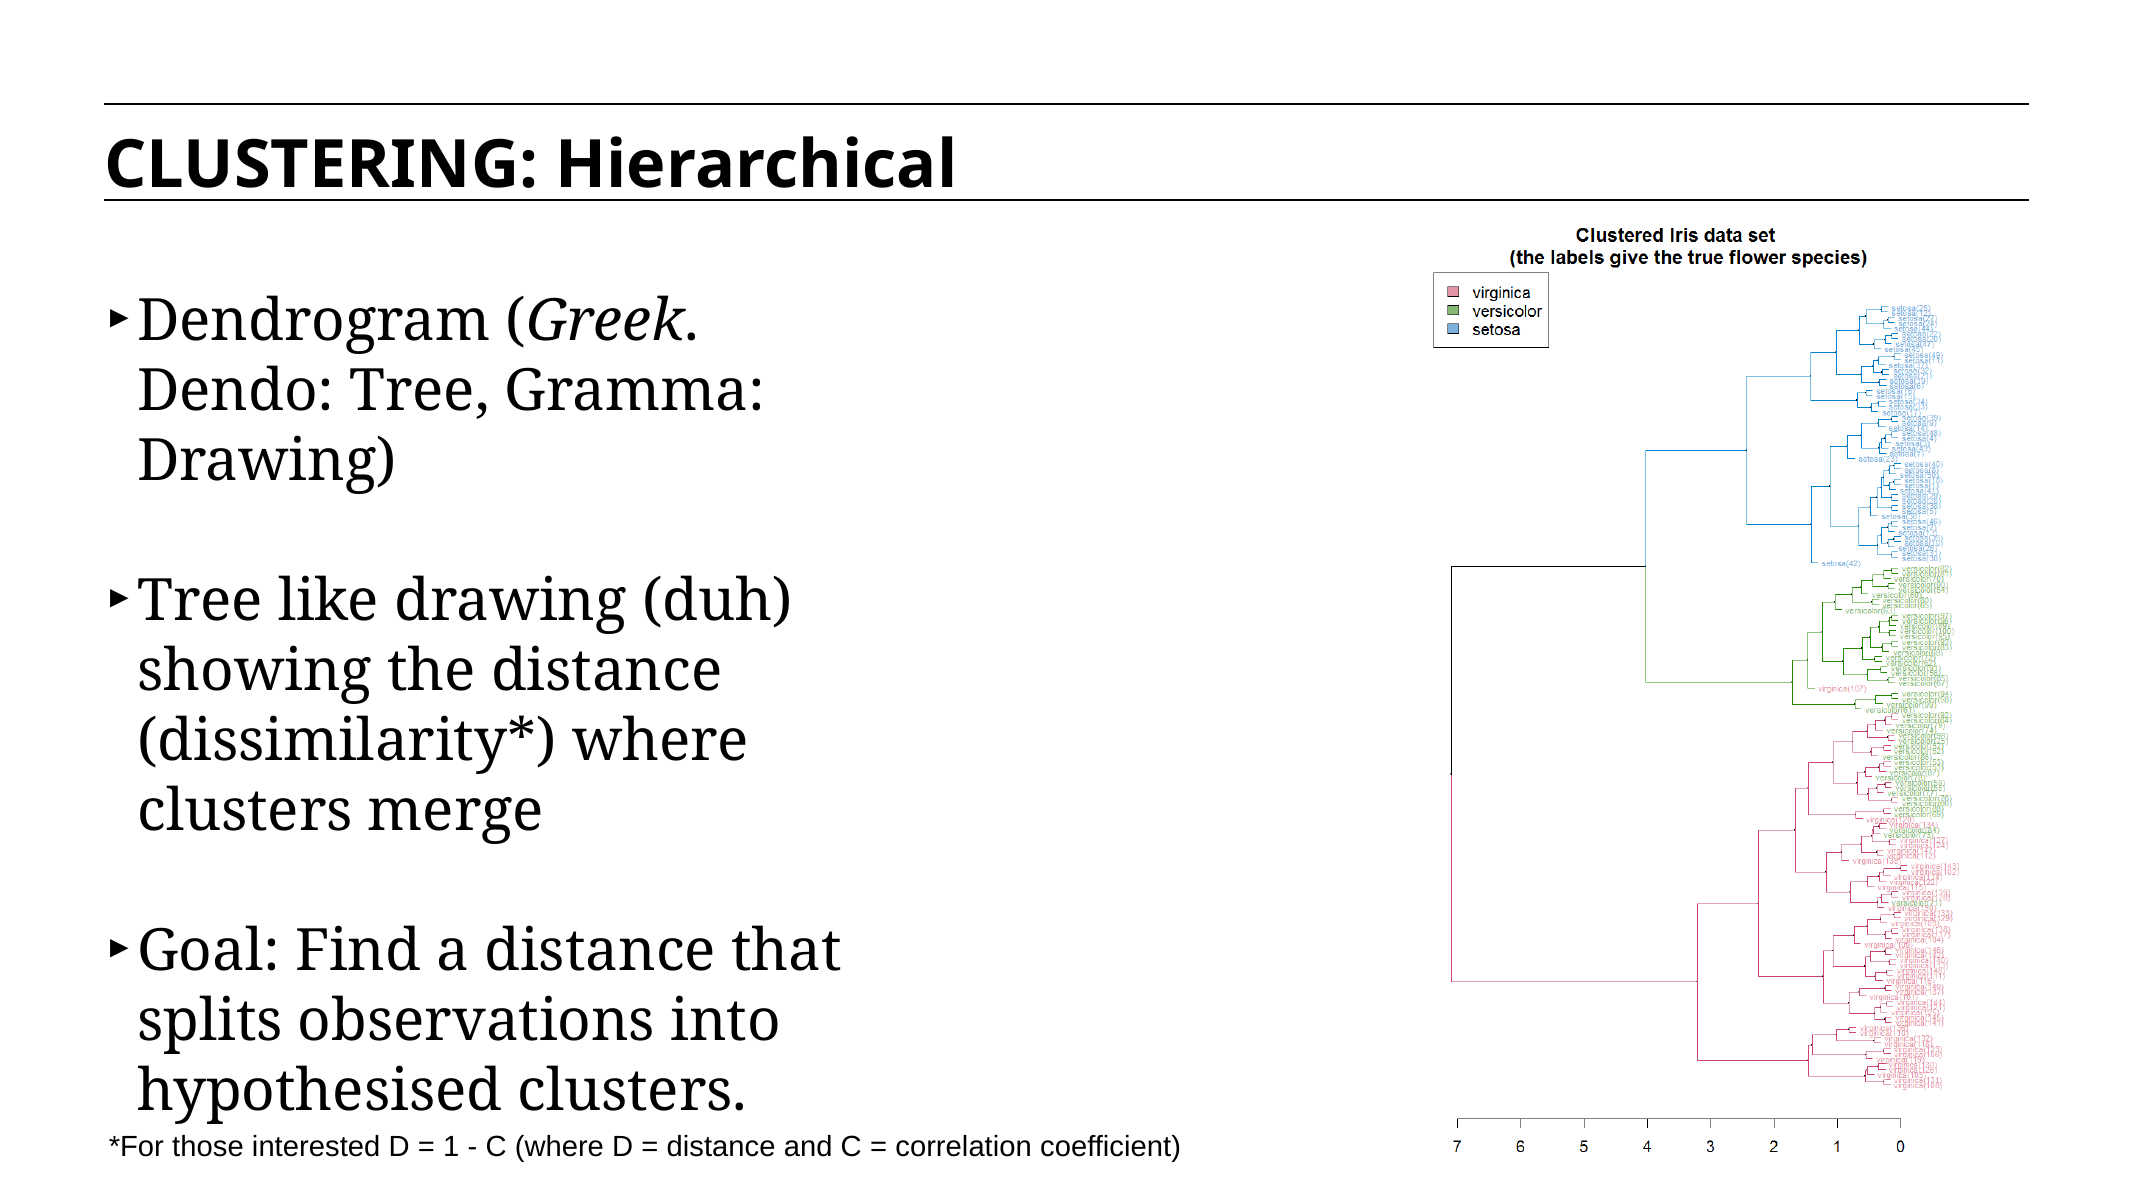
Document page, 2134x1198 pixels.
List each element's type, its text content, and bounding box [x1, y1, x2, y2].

text_box CLUSTERING: Hierarchical [104, 120, 2030, 192]
text_box *For those interested D = 1 - C (where D = distance and C = correlation coefficient) [93, 1112, 1292, 1184]
list Dendrogram (Greek. Dendo: Tree, Gramma: Drawing) Tree like drawing (duh) showing the distance (dissimilarity*) where clusters merge Goal: Find a distance that splits observations into hypothesised clusters. [104, 212, 904, 1061]
picture [1378, 217, 2049, 1175]
